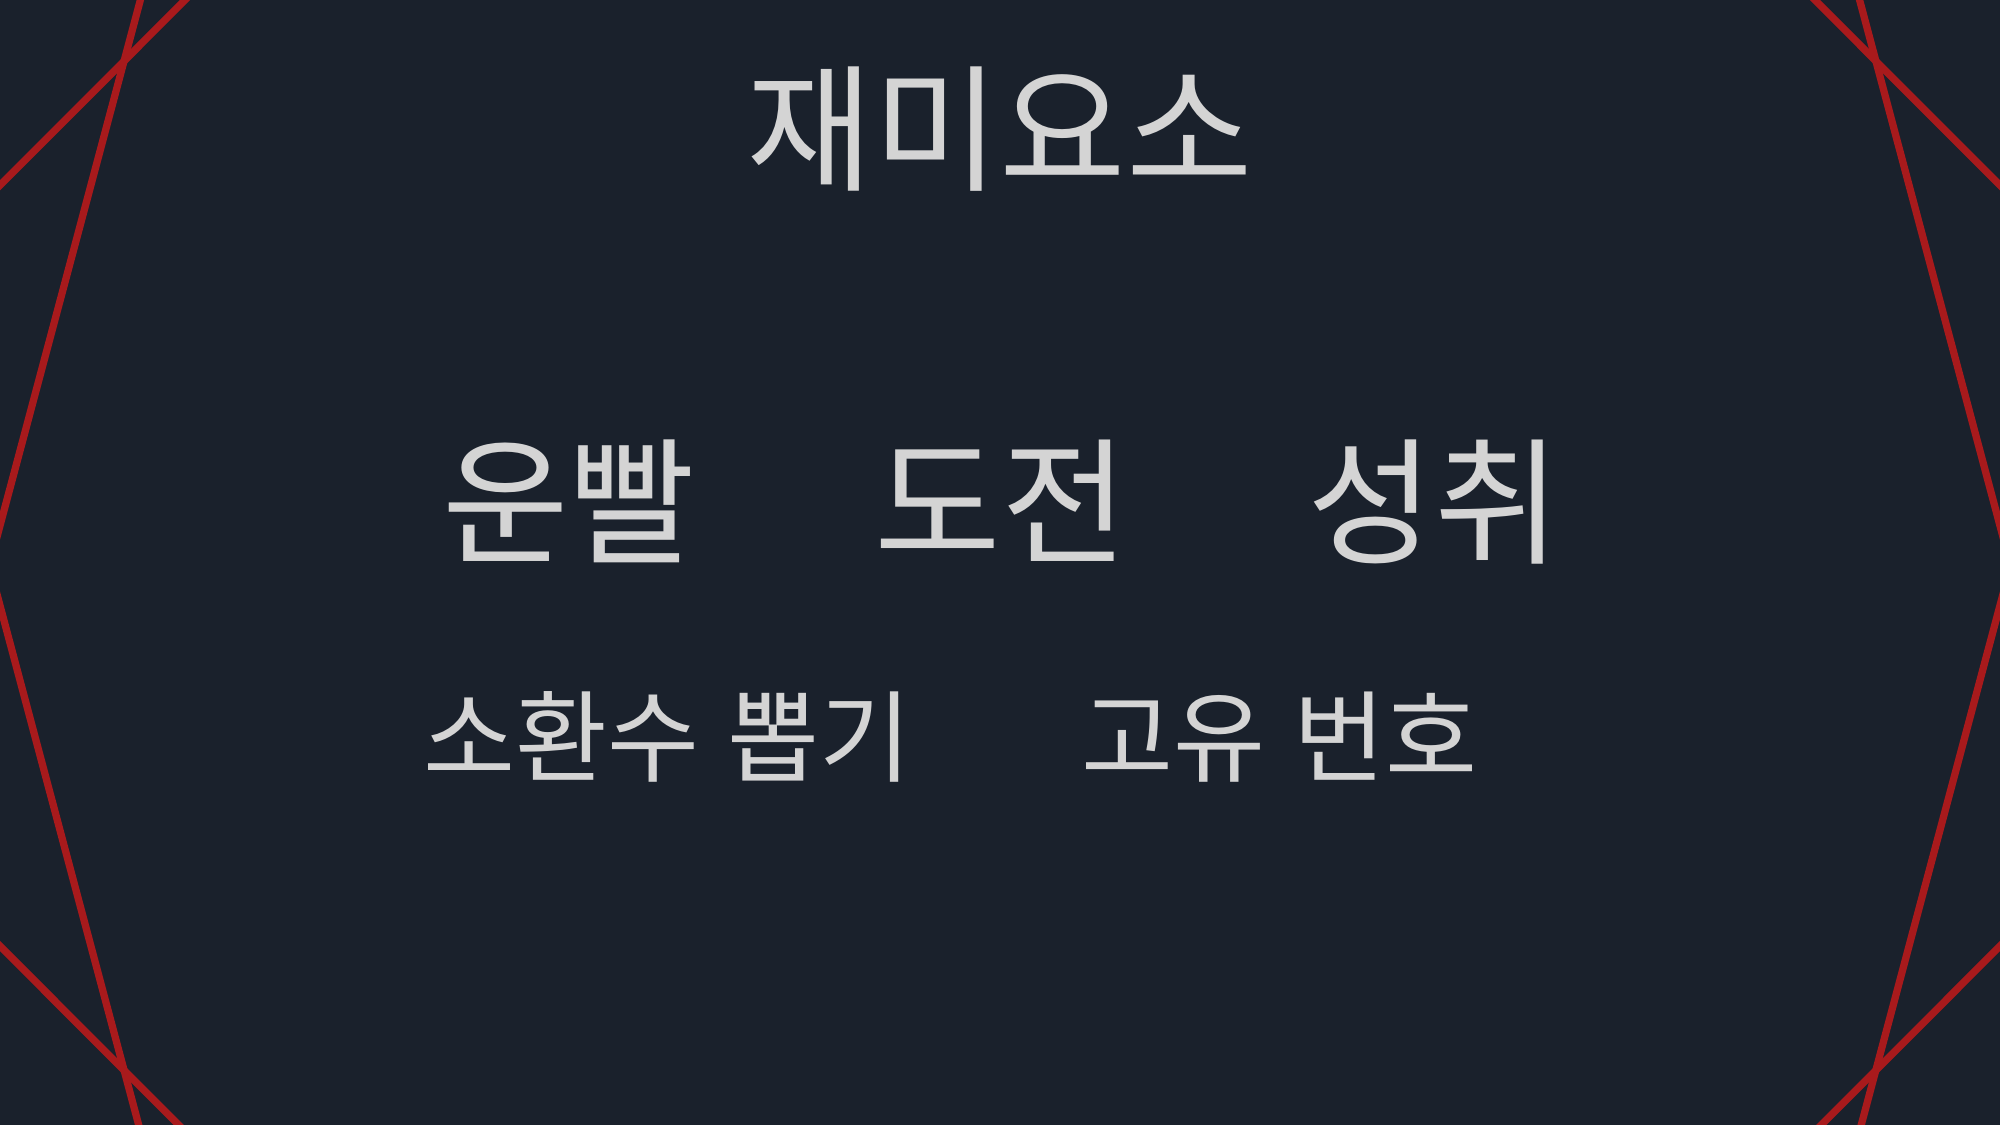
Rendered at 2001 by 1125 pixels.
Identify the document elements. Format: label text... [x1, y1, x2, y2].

text_box [0, 0, 139, 517]
text_box 운빨 [427, 408, 711, 588]
text_box 고유 번호 [1067, 667, 1493, 803]
text_box [1863, 614, 2000, 1125]
text_box 도전 [859, 408, 1143, 588]
text_box [0, 0, 2000, 1125]
text_box 소환수 뽑기 [409, 667, 927, 803]
text_box 성취 [1292, 408, 1576, 588]
